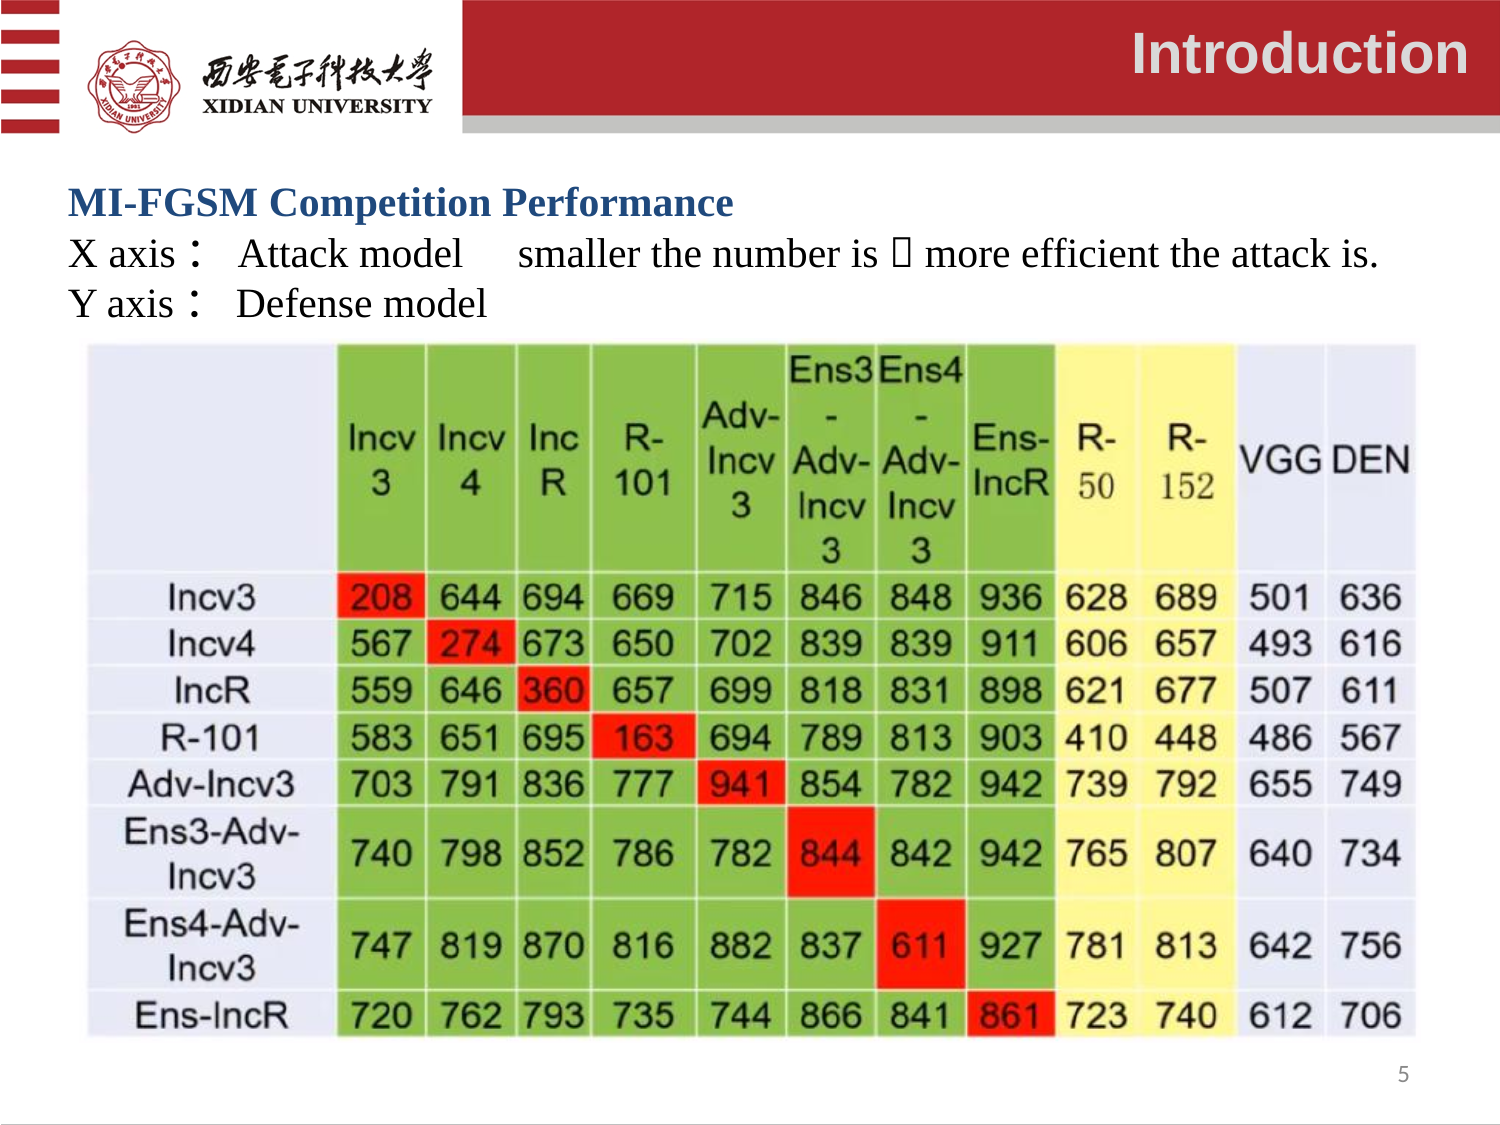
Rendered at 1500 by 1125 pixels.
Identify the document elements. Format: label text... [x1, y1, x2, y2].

picture [0, 0, 1500, 1125]
slide_number 5 [1074, 1042, 1425, 1103]
text_box Introduction [1116, 7, 1495, 93]
text_box MI-FGSM Competition Performance X axis：Attack model smaller the number is  more efficient the attack is. Y axis：Defense model [53, 167, 1447, 333]
